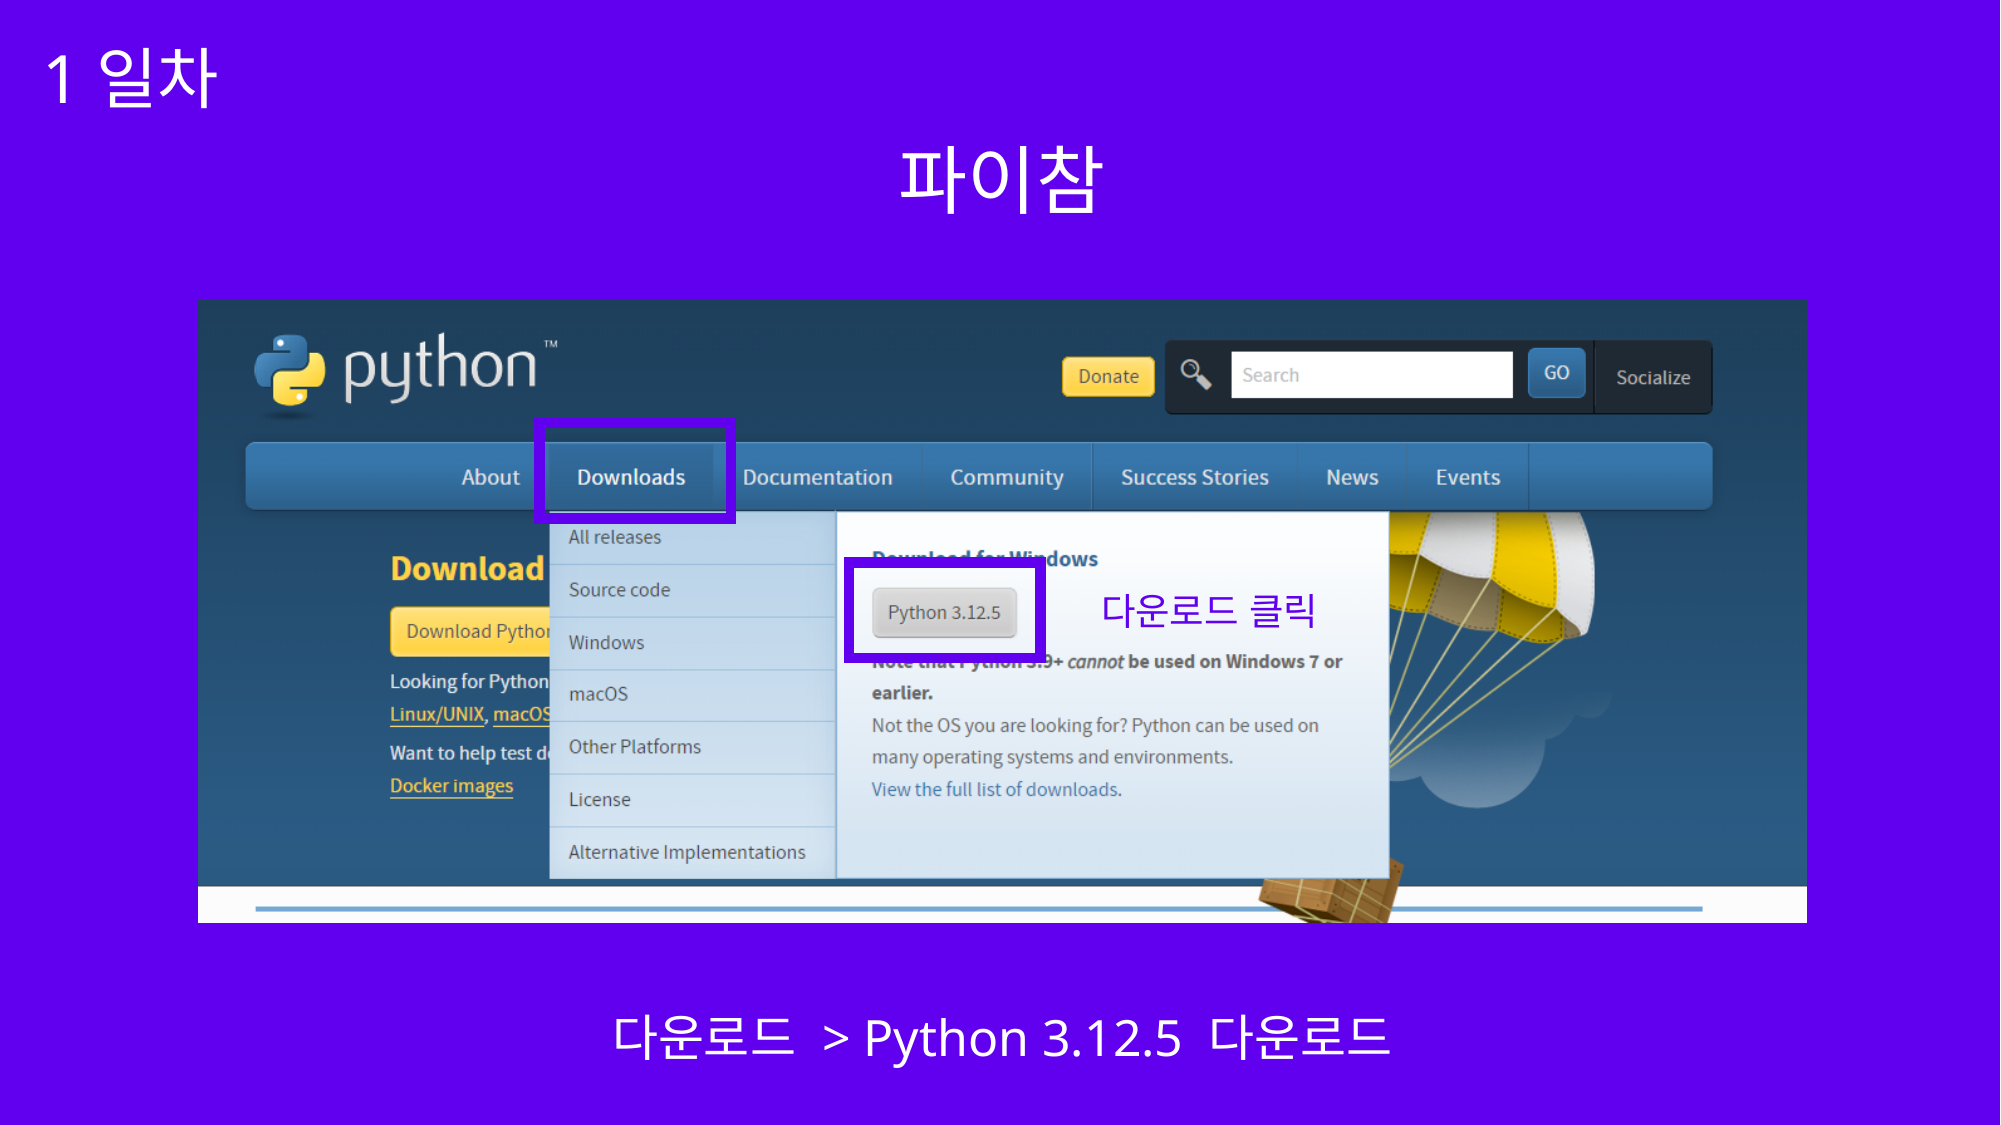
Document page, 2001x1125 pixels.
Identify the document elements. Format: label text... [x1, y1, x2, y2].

text_box 파이참 [883, 125, 1121, 231]
picture [198, 299, 1807, 924]
text_box 다운로드 > Python 3.12.5 다운로드 [597, 999, 1408, 1074]
text_box 1일차 [27, 29, 235, 125]
